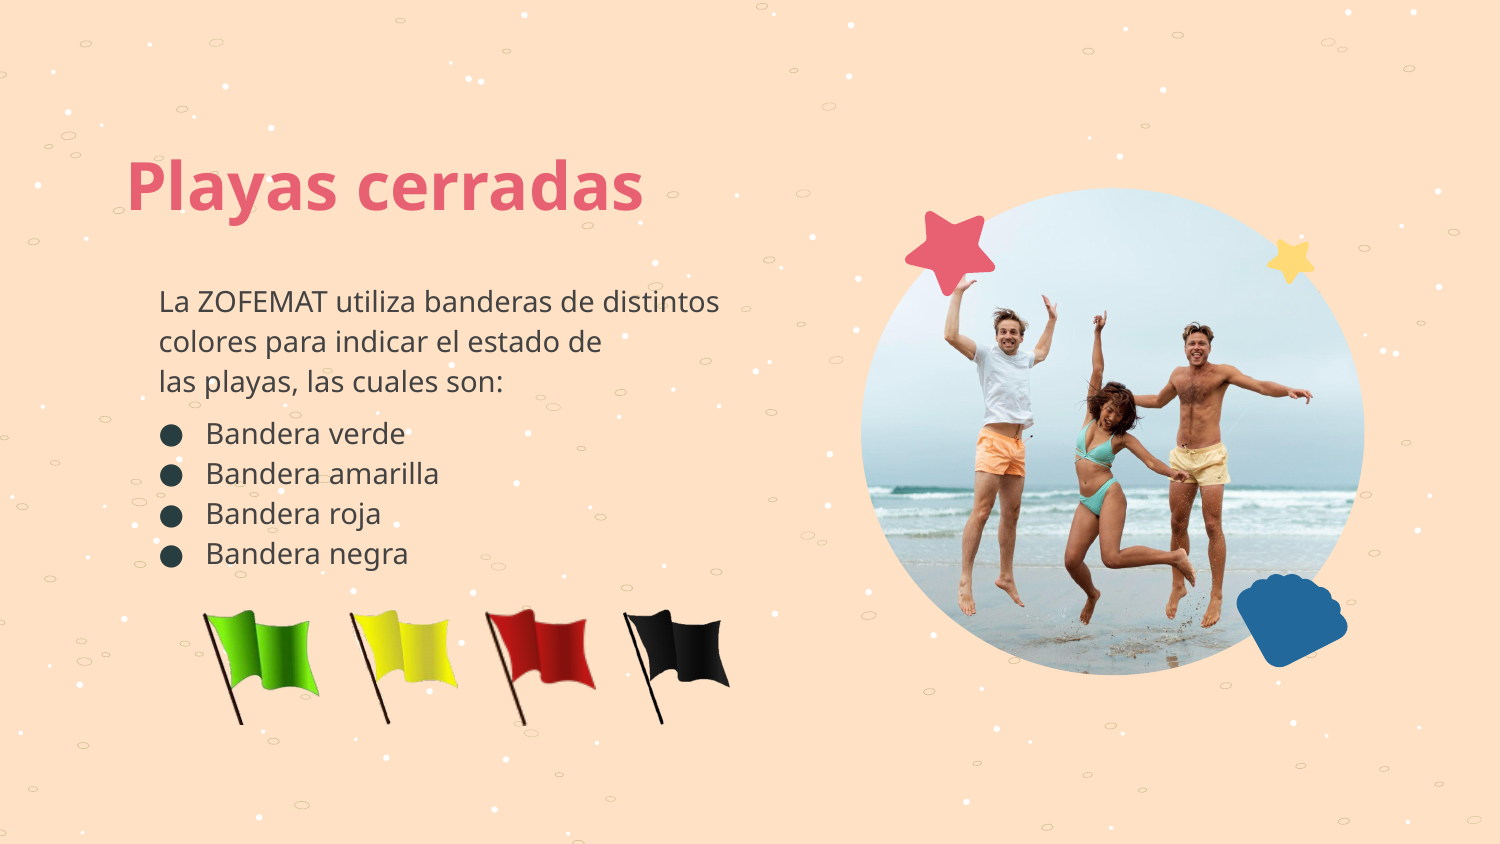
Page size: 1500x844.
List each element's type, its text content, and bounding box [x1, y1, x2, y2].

picture [860, 187, 1365, 676]
picture [349, 609, 458, 725]
picture [622, 609, 730, 725]
picture [202, 609, 320, 726]
title Playas cerradas [109, 128, 791, 230]
list La ZOFEMAT utiliza banderas de distintos colores para indicar el estado de las playas, las cuales son: Bandera verde Bandera amarilla Bandera roja Bandera negra [143, 262, 803, 692]
picture [485, 609, 596, 726]
